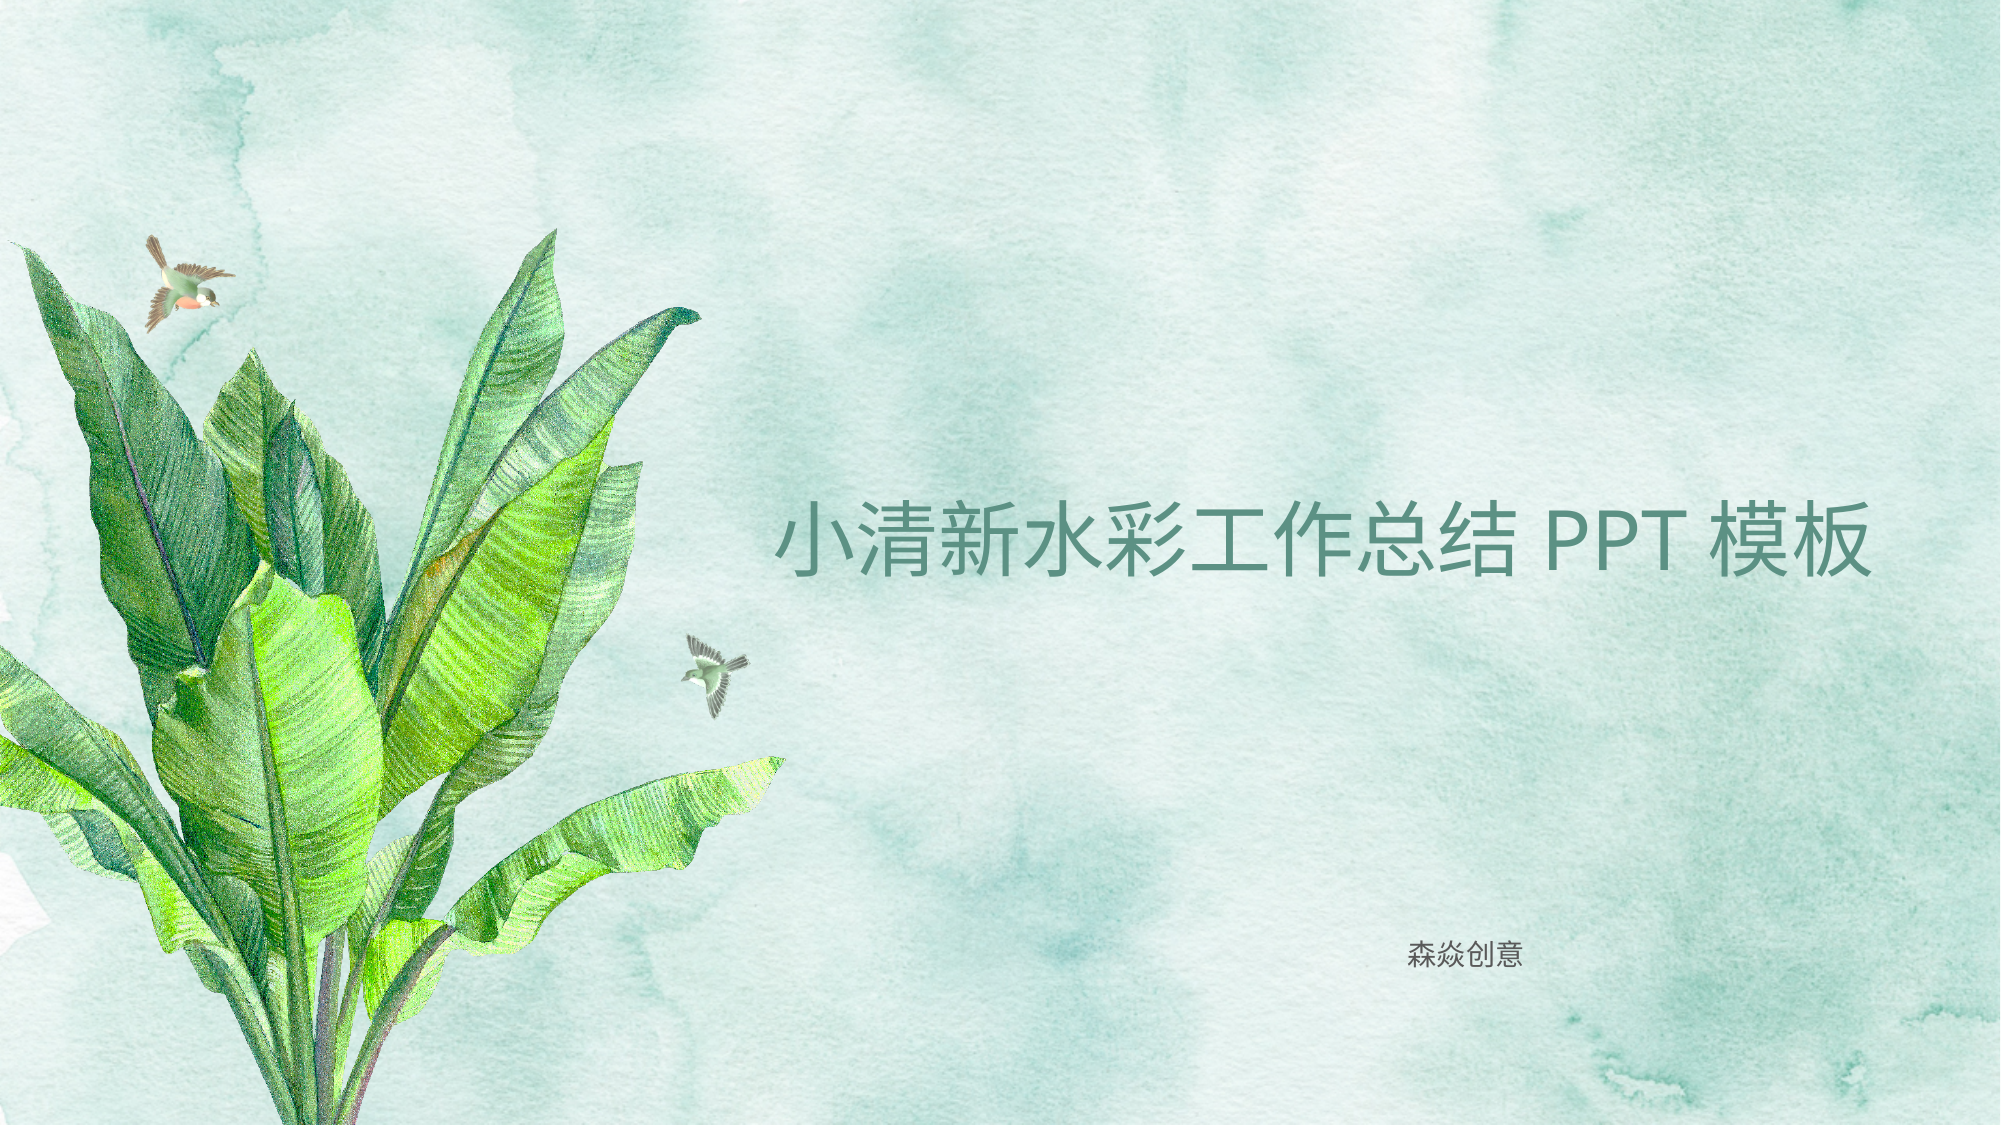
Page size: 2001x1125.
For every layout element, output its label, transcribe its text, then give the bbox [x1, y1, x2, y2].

picture [0, 0, 2001, 1125]
text_box 森焱创意 [1392, 928, 1540, 979]
text_box 小清新水彩工作总结PPT模板 [869, 479, 1890, 595]
